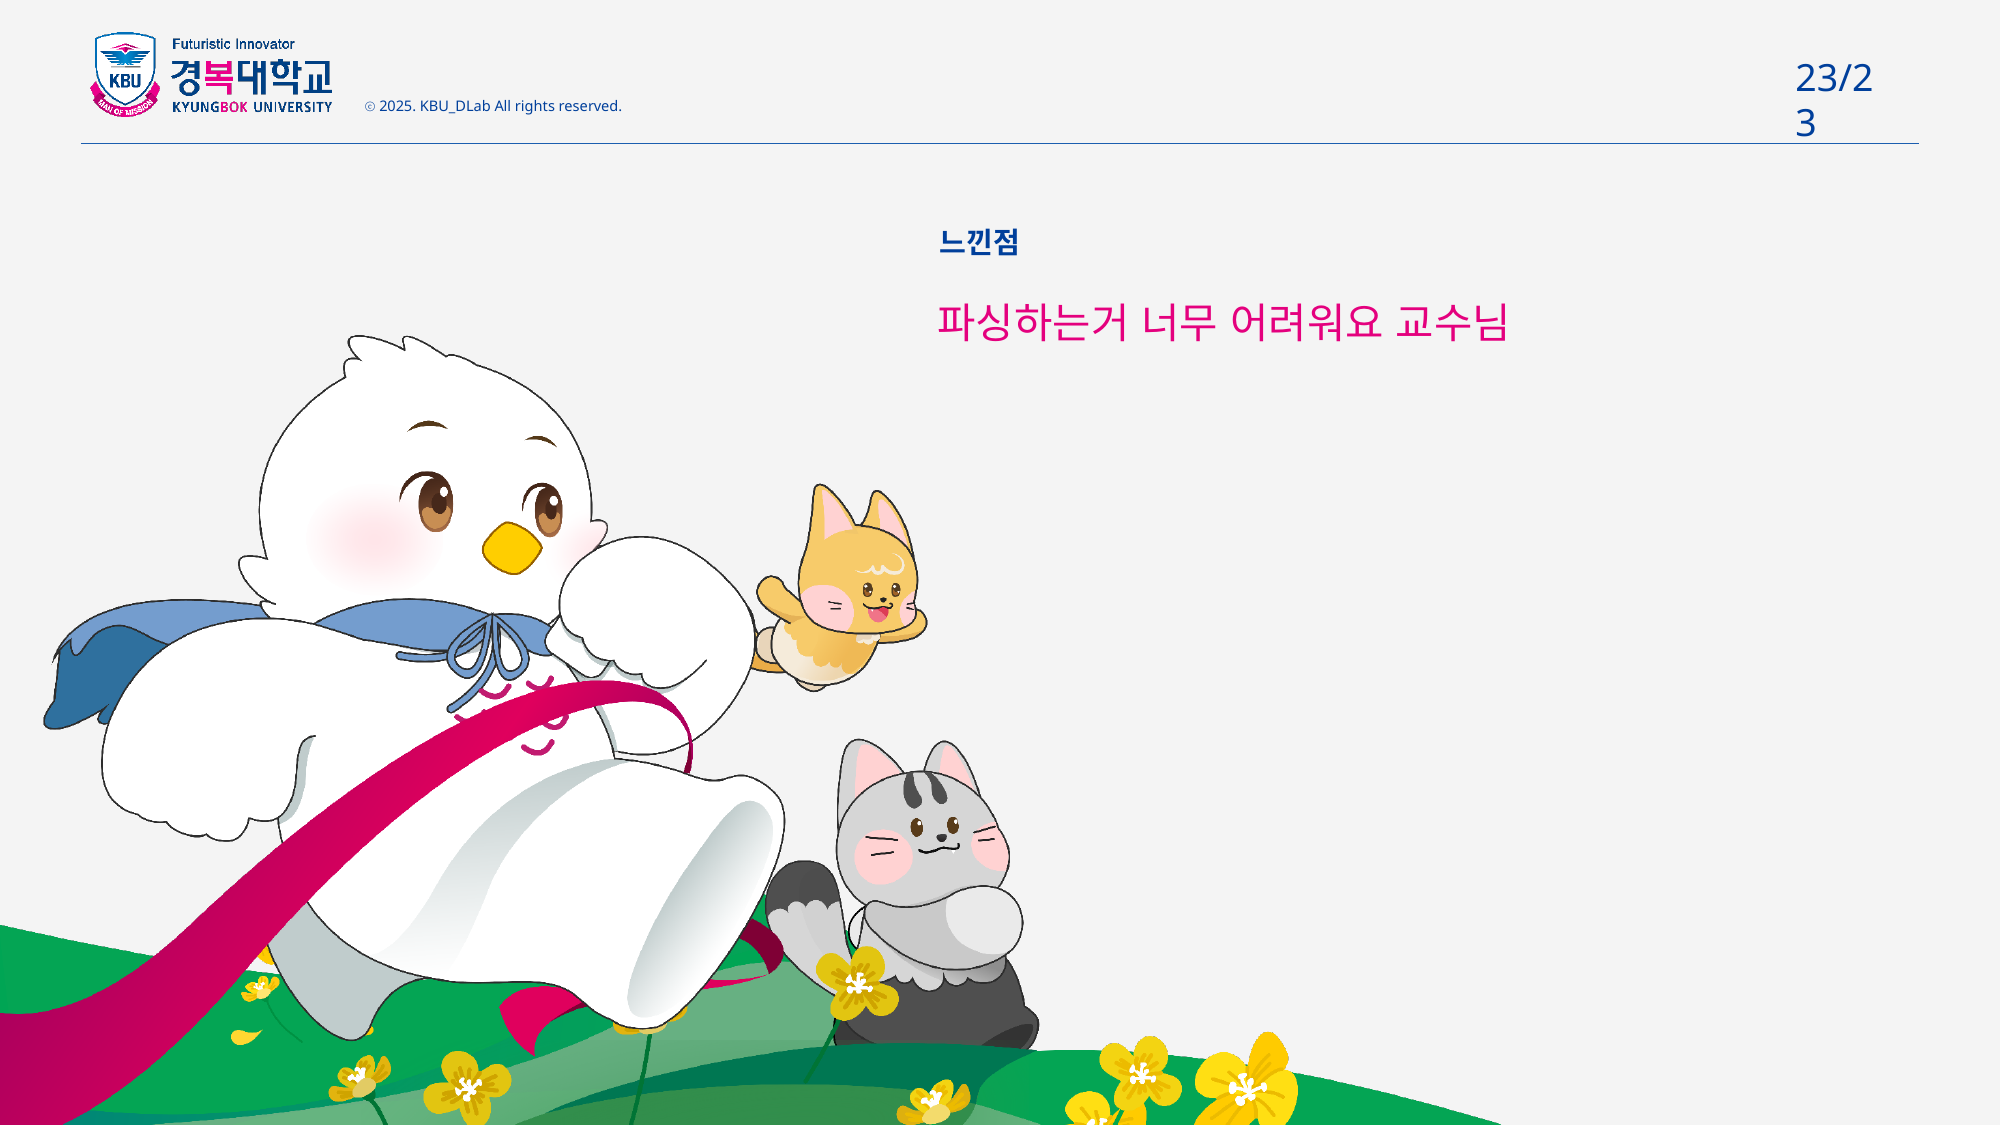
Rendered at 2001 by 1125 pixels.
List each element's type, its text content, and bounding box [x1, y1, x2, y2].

text_box 23/23 [1780, 144, 1910, 152]
text_box 23/23 [1780, 46, 1910, 143]
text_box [924, 217, 1525, 355]
picture [0, 334, 1535, 1125]
picture [90, 32, 332, 117]
